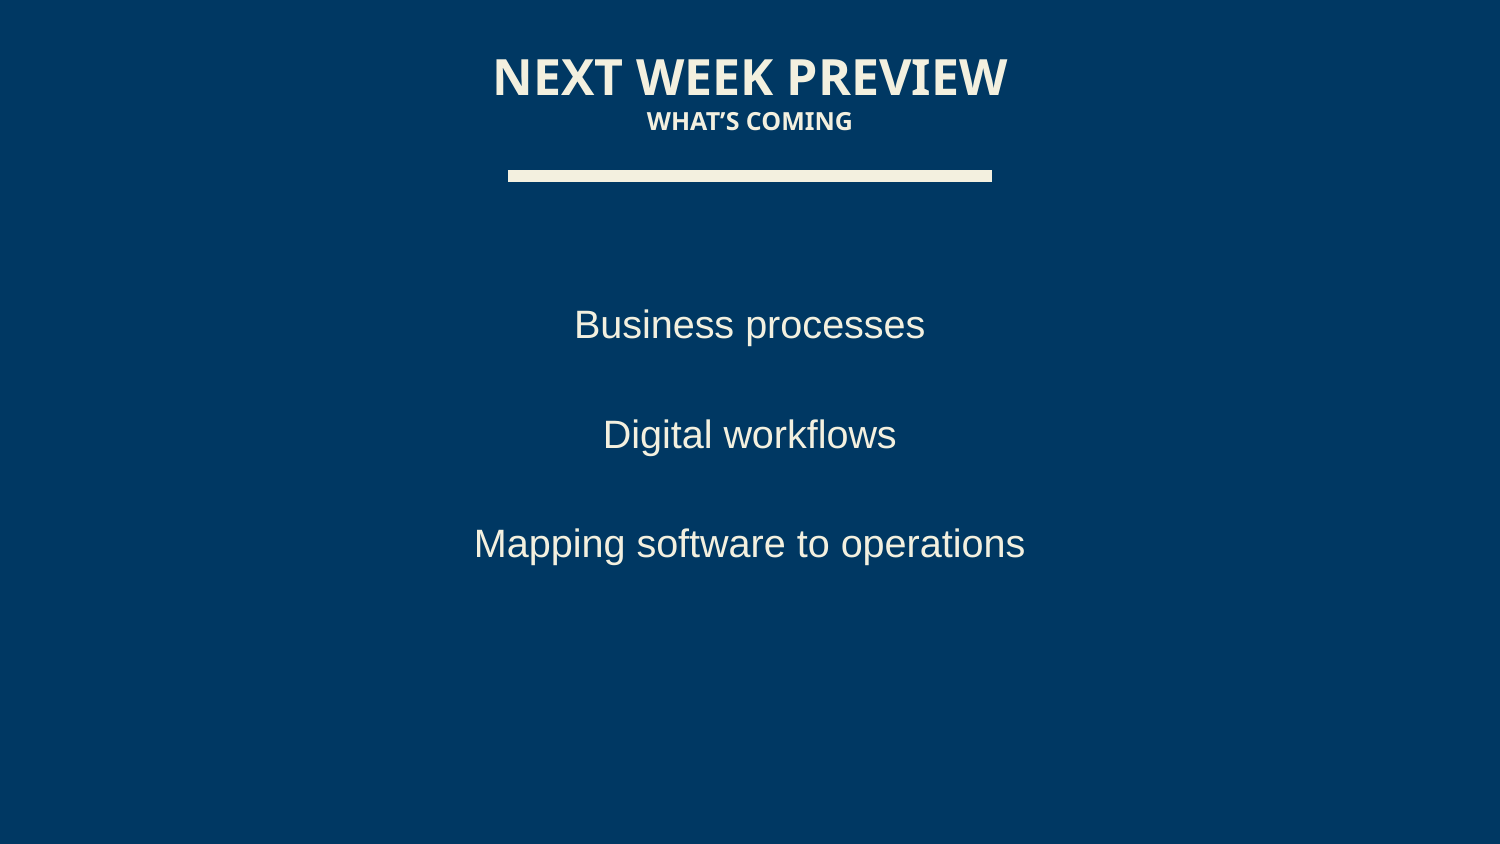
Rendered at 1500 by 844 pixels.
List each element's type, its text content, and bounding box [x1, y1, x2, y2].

text_box NEXT WEEK PREVIEW WHAT’S COMING Business processes Digital workflows Mapping software to operations [72, 45, 1428, 729]
